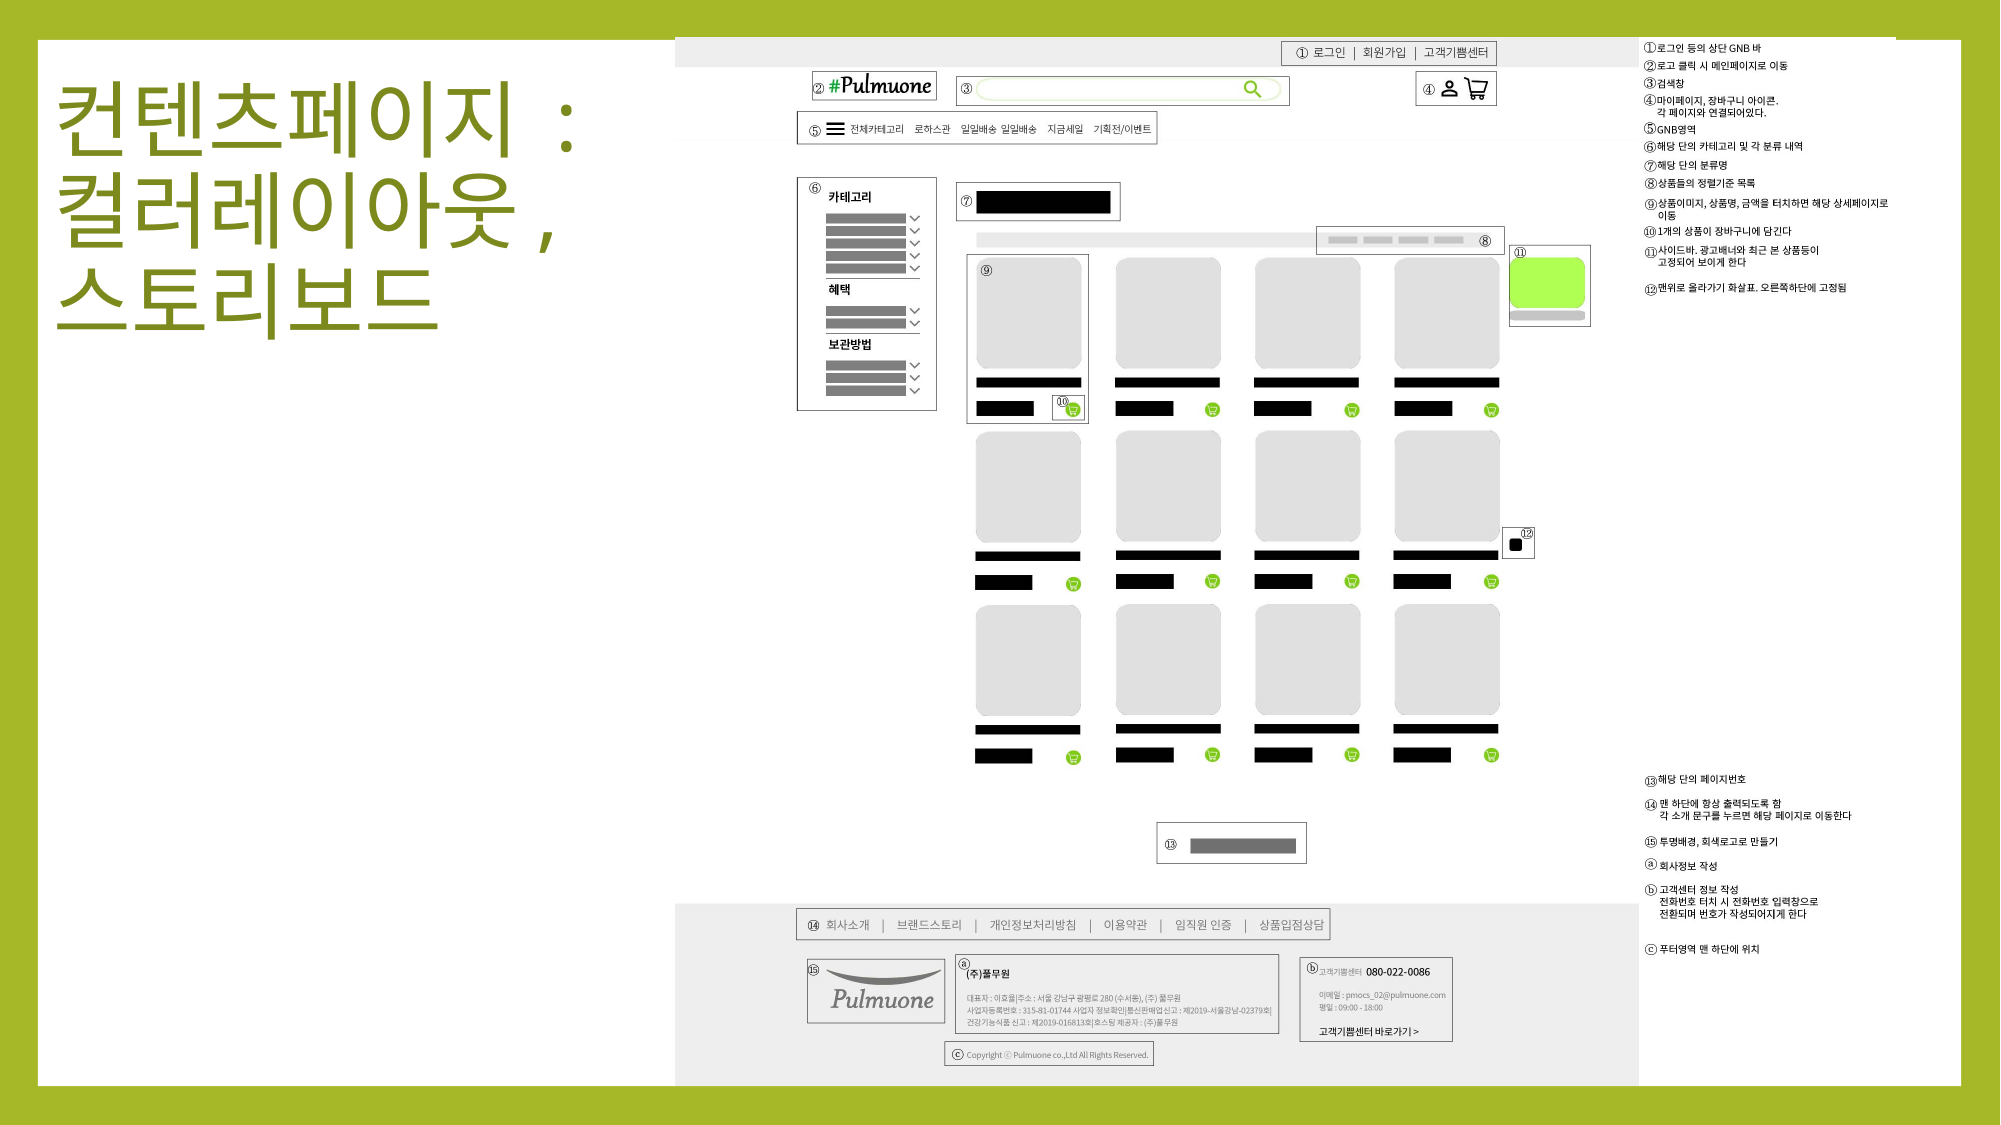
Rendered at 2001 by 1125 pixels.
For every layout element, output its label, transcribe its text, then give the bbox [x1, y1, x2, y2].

title 컨텐츠페이지 : 컬러레이아웃, 스토리보드 [38, 39, 647, 392]
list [675, 36, 1897, 1086]
